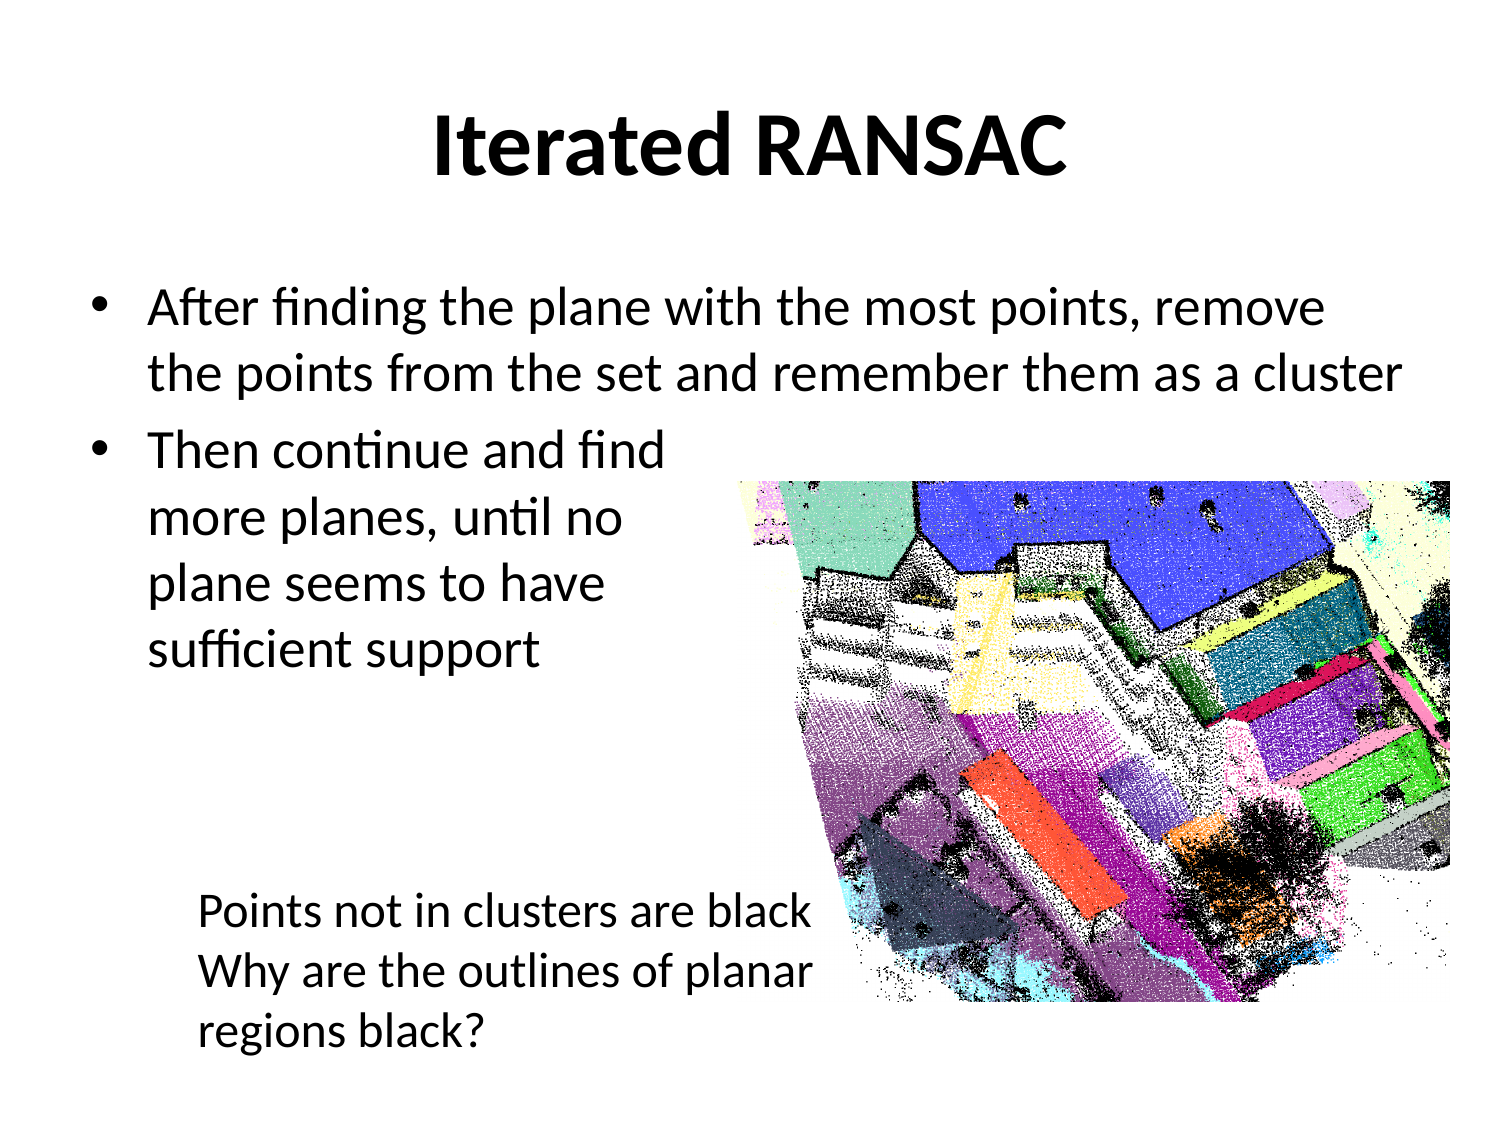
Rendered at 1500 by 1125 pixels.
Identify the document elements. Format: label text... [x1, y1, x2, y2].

title Iterated RANSAC [75, 45, 1425, 233]
list After finding the plane with the most points, remove the points from the set and remember them as a cluster Then continue and find more planes, until no plane seems to have sufficient support [75, 262, 1425, 708]
picture [737, 481, 1451, 1002]
text_box Points not in clusters are black Why are the outlines of planar regions black? [182, 869, 830, 1065]
